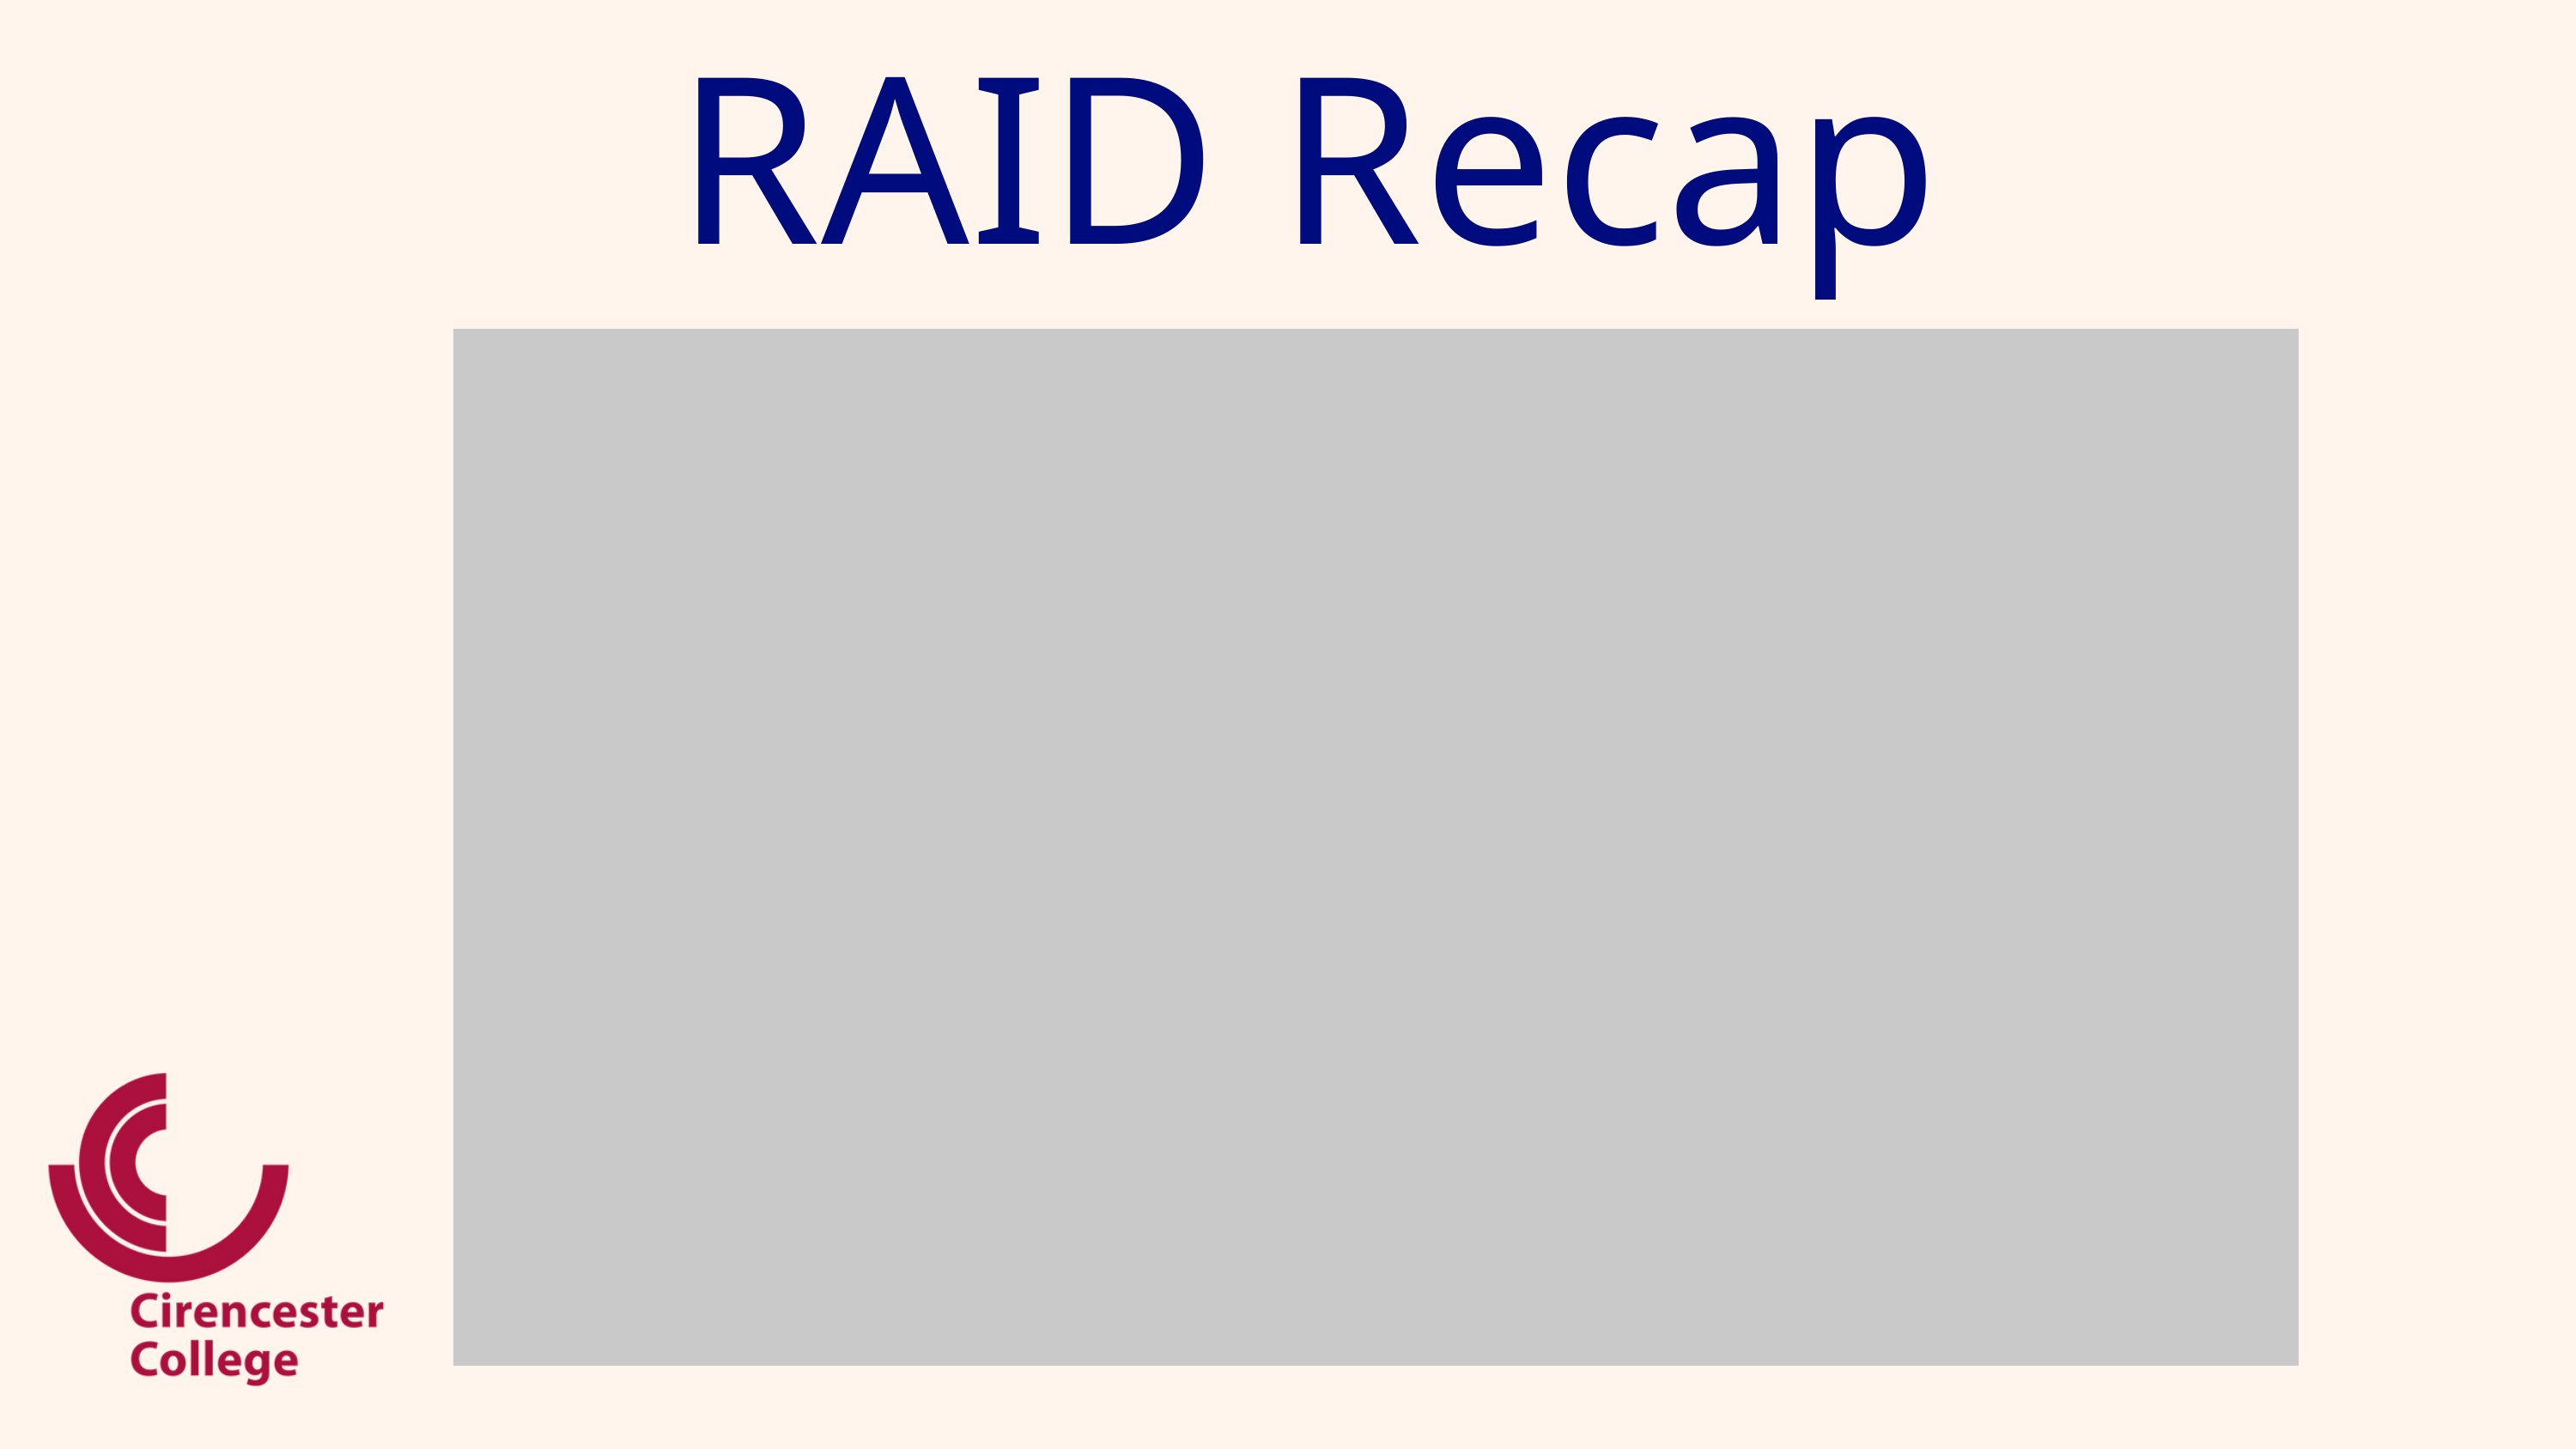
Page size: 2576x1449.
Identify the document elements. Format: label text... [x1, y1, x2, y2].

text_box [453, 328, 2300, 1367]
text_box RAID Recap [659, 0, 1957, 291]
text_box [34, 1049, 398, 1413]
